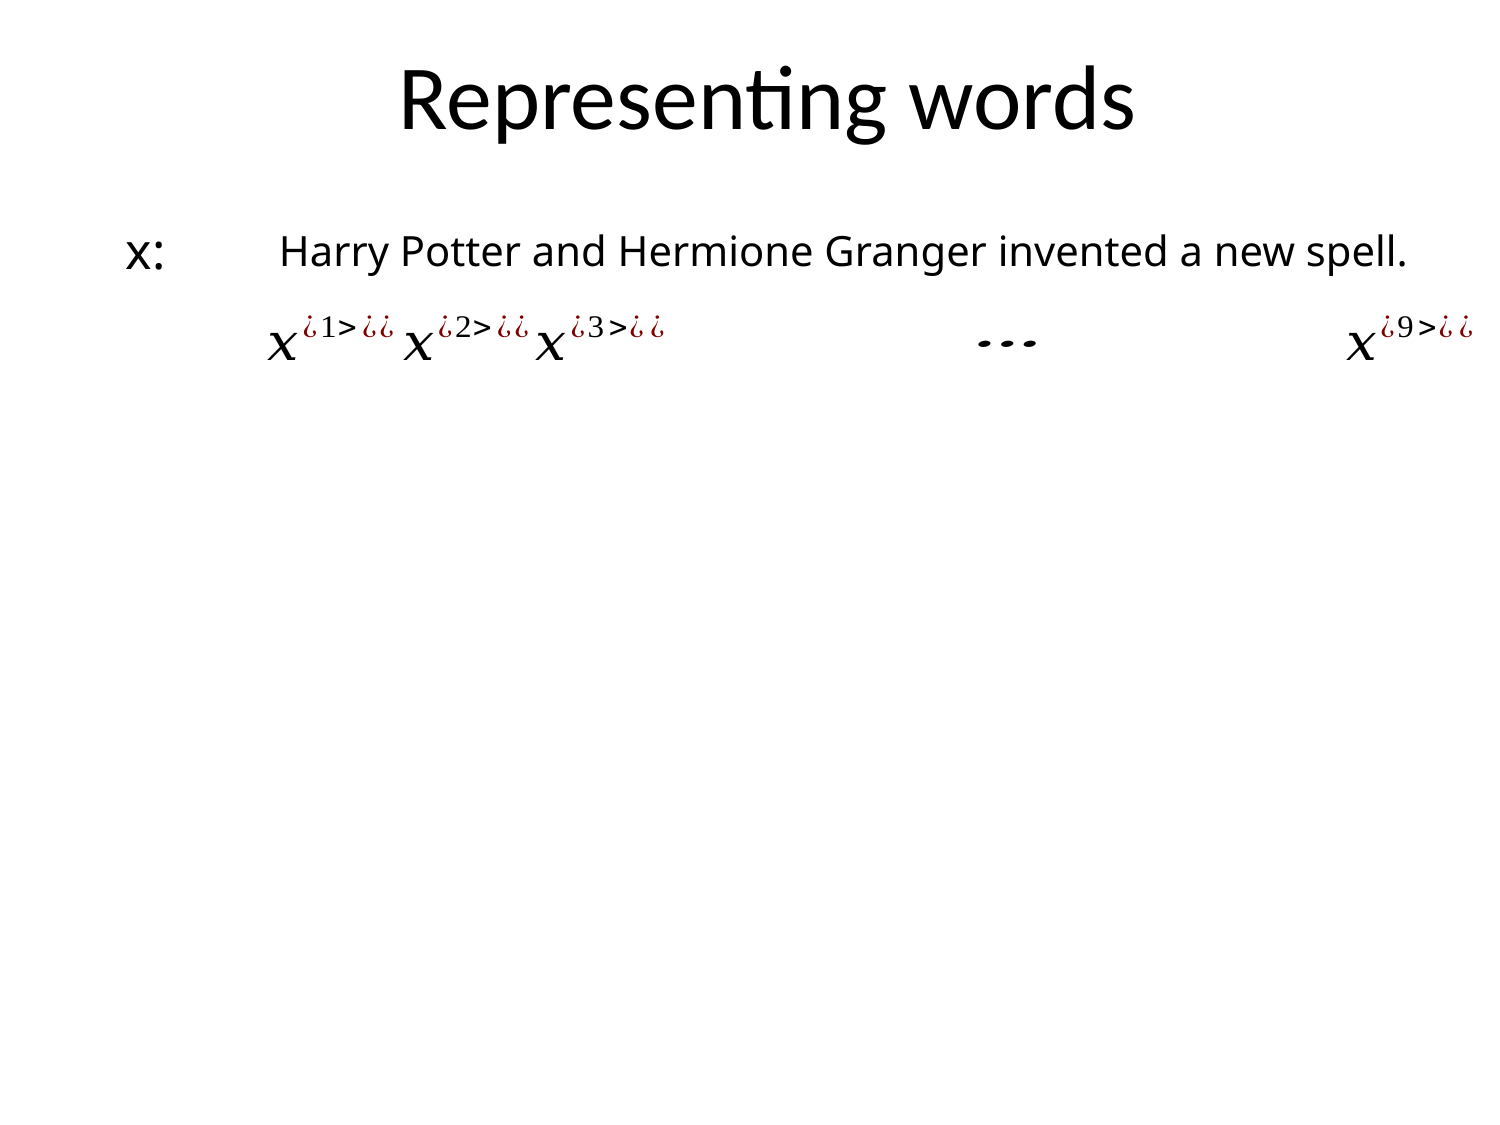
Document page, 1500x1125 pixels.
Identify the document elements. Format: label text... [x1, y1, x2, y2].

title Representing words [22, 29, 1500, 248]
text_box x: [111, 212, 181, 287]
text_box Harry Potter and Hermione Granger invented a new spell. [264, 217, 1500, 282]
